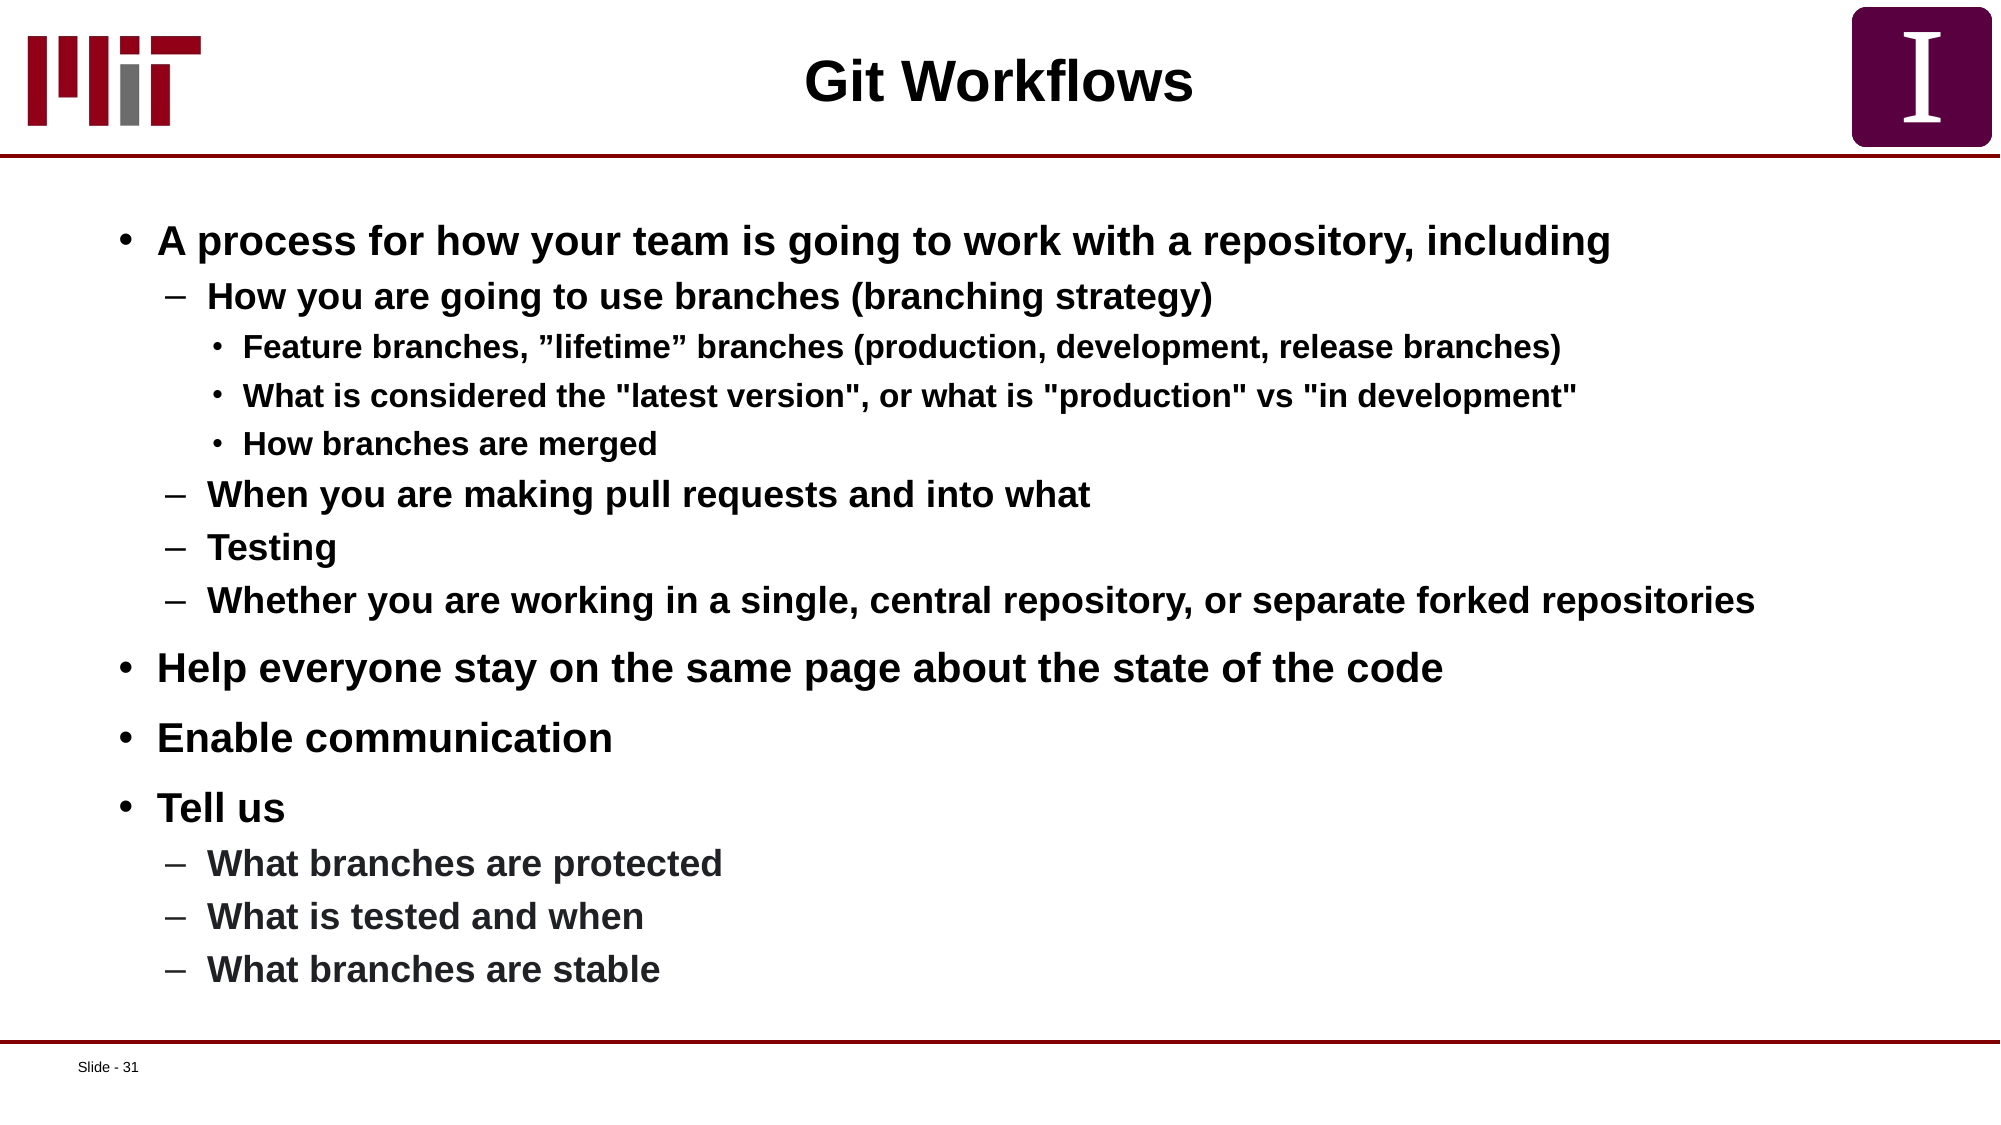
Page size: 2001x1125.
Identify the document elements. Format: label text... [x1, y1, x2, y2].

list A process for how your team is going to work with a repository, including How you are going to use branches (branching strategy) Feature branches, ”lifetime” branches (production, development, release branches) What is considered the "latest version", or what is "production" vs "in development" How branches are merged When you are making pull requests and into what Testing Whether you are working in a single, central repository, or separate forked repositories Help everyone stay on the same page about the state of the code Enable communication Tell us What branches are protected What is tested and when What branches are stable [103, 212, 1895, 1005]
title Git Workflows [205, 16, 1795, 151]
picture [23, 31, 205, 134]
picture [1852, 7, 1992, 147]
